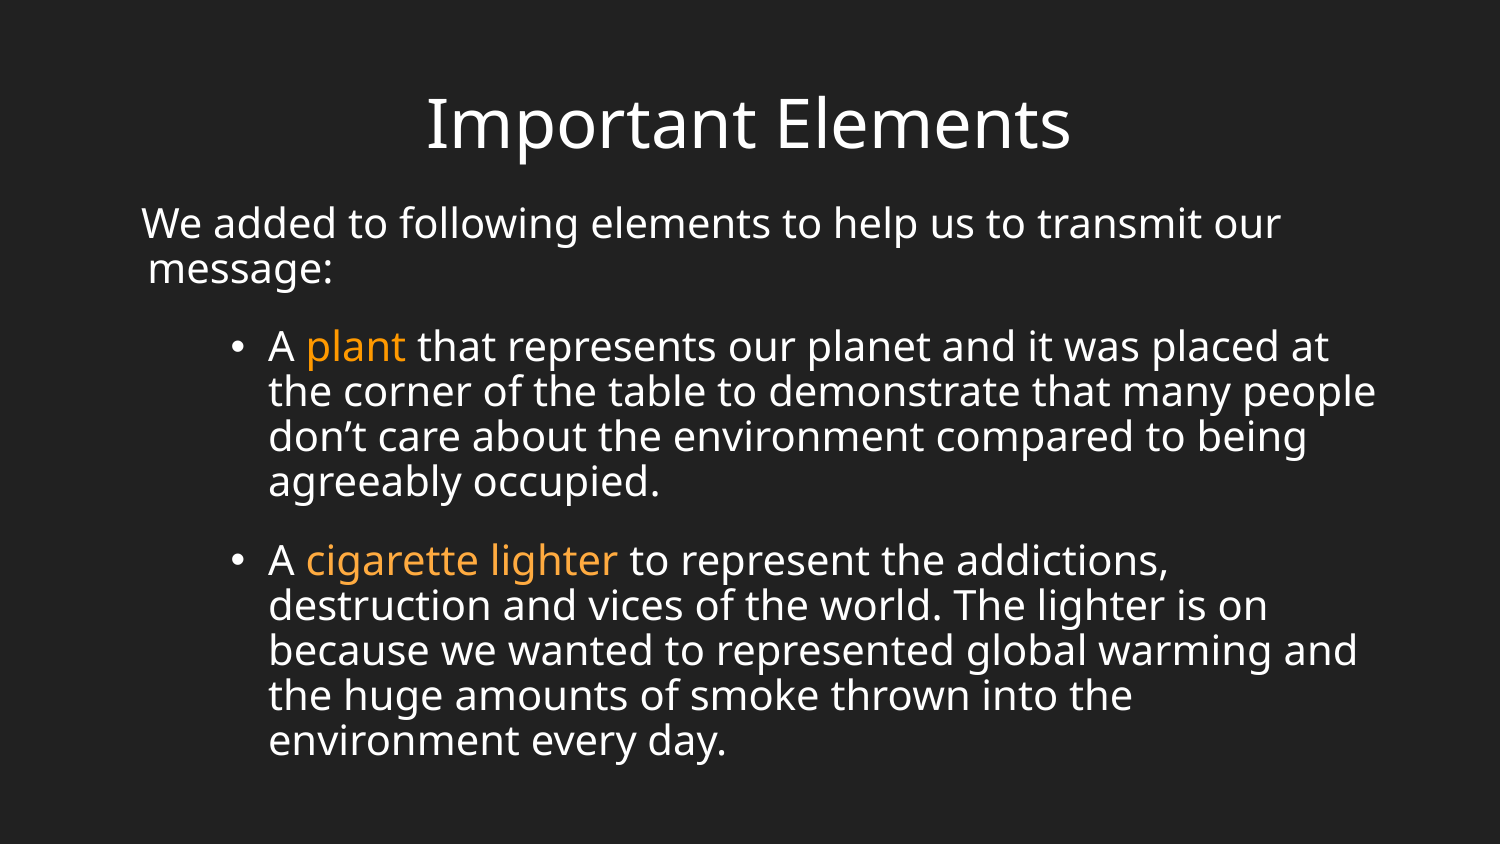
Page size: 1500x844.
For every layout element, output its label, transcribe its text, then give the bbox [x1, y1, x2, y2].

list We added to following elements to help us to transmit our message: A plant that represents our planet and it was placed at the corner of the table to demonstrate that many people don’t care about the environment compared to being agreeably occupied. A cigarette lighter to represent the addictions, destruction and vices of the world. The lighter is on because we wanted to represented global warming and the huge amounts of smoke thrown into the environment every day. [103, 187, 1397, 723]
title Important Elements [103, 44, 1397, 187]
